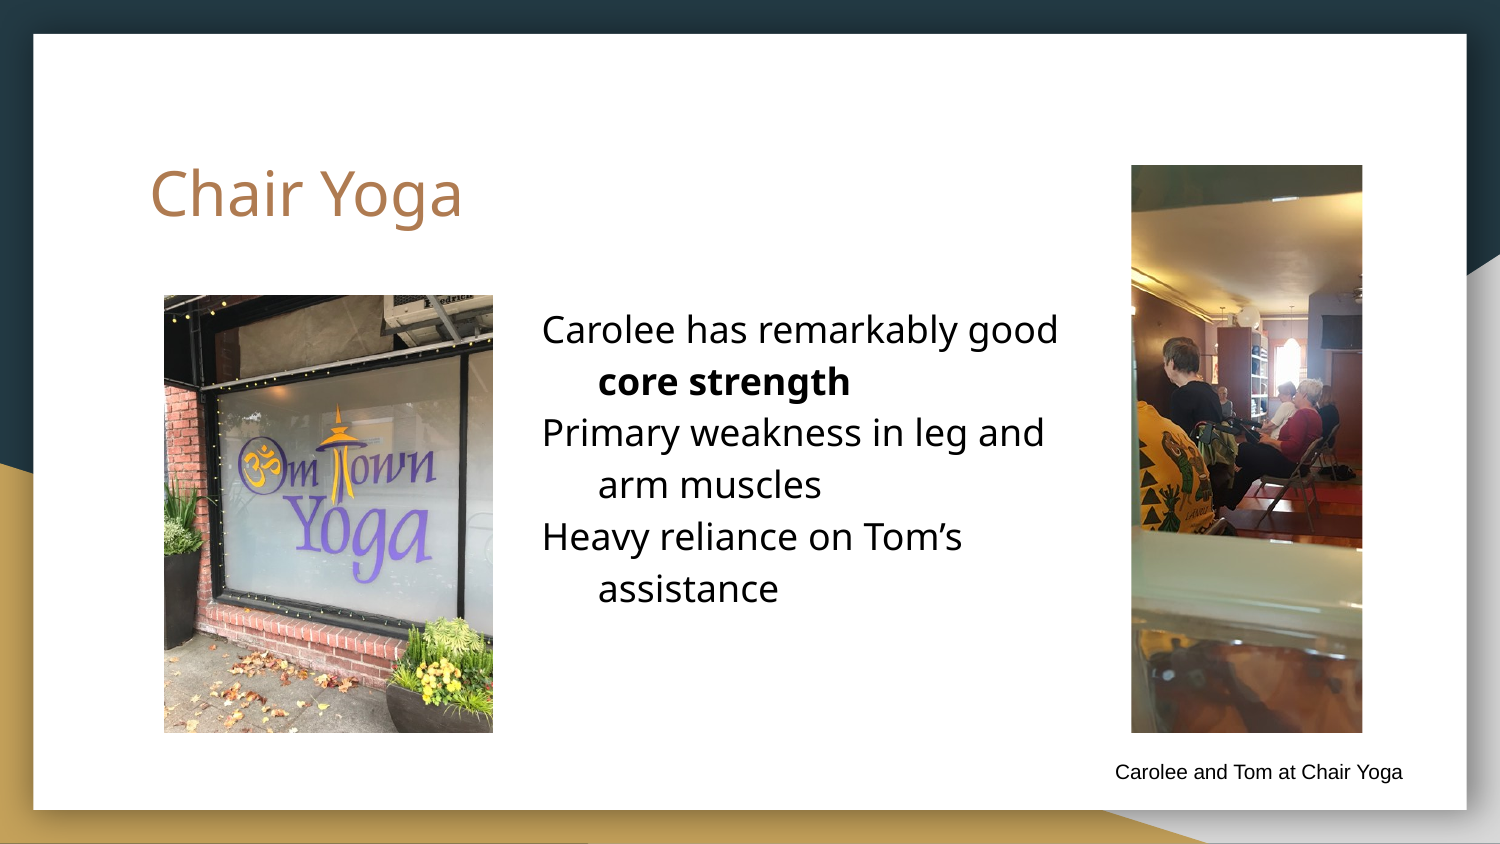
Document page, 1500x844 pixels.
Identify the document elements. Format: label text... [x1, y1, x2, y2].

text_box Carolee has remarkably good core strength Primary weakness in leg and arm muscles Heavy reliance on Tom’s assistance [507, 284, 1116, 744]
text_box Carolee and Tom at Chair Yoga [1100, 743, 1441, 797]
picture [163, 295, 493, 733]
title Chair Yoga [134, 138, 1366, 296]
picture [1131, 165, 1363, 733]
